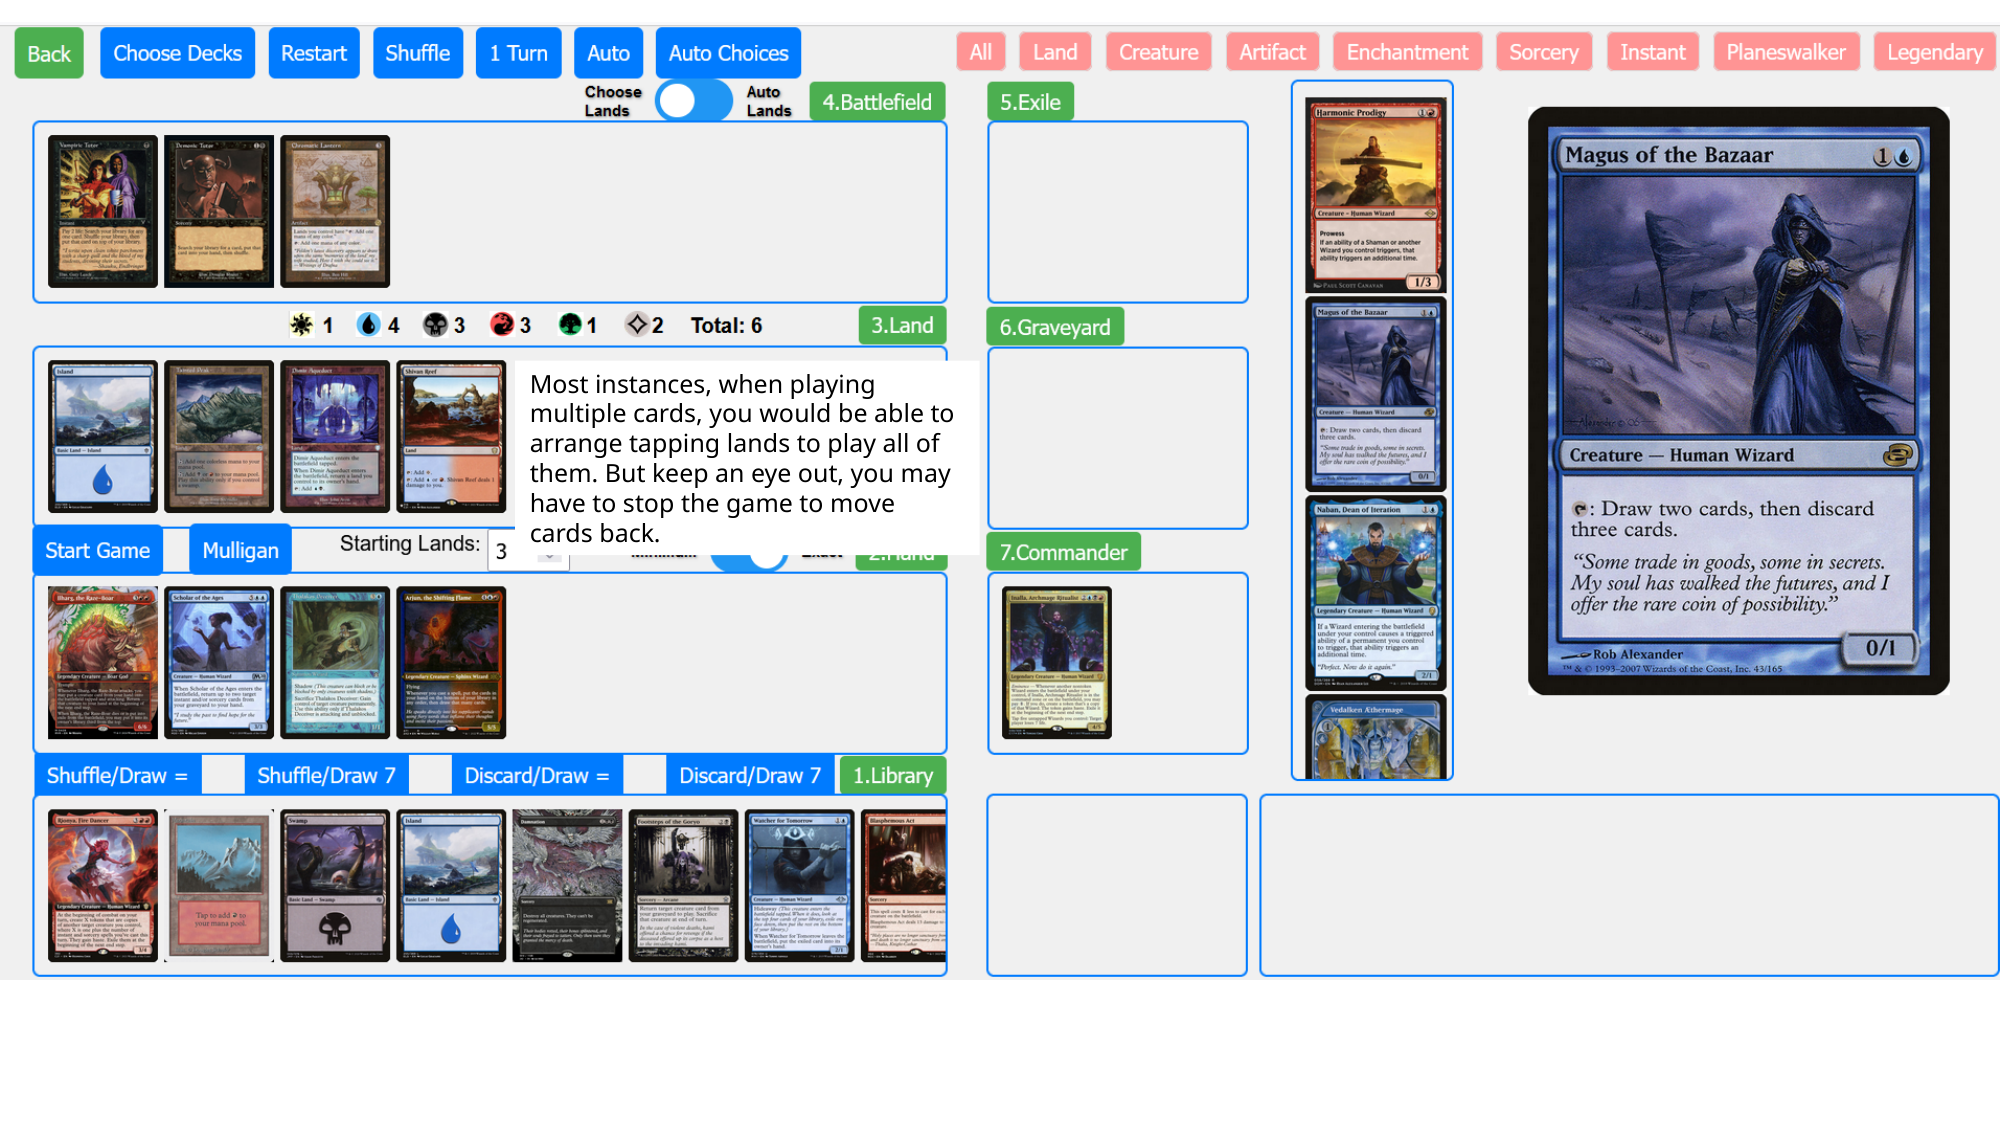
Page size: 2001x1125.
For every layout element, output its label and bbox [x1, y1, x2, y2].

picture [0, 22, 2000, 981]
